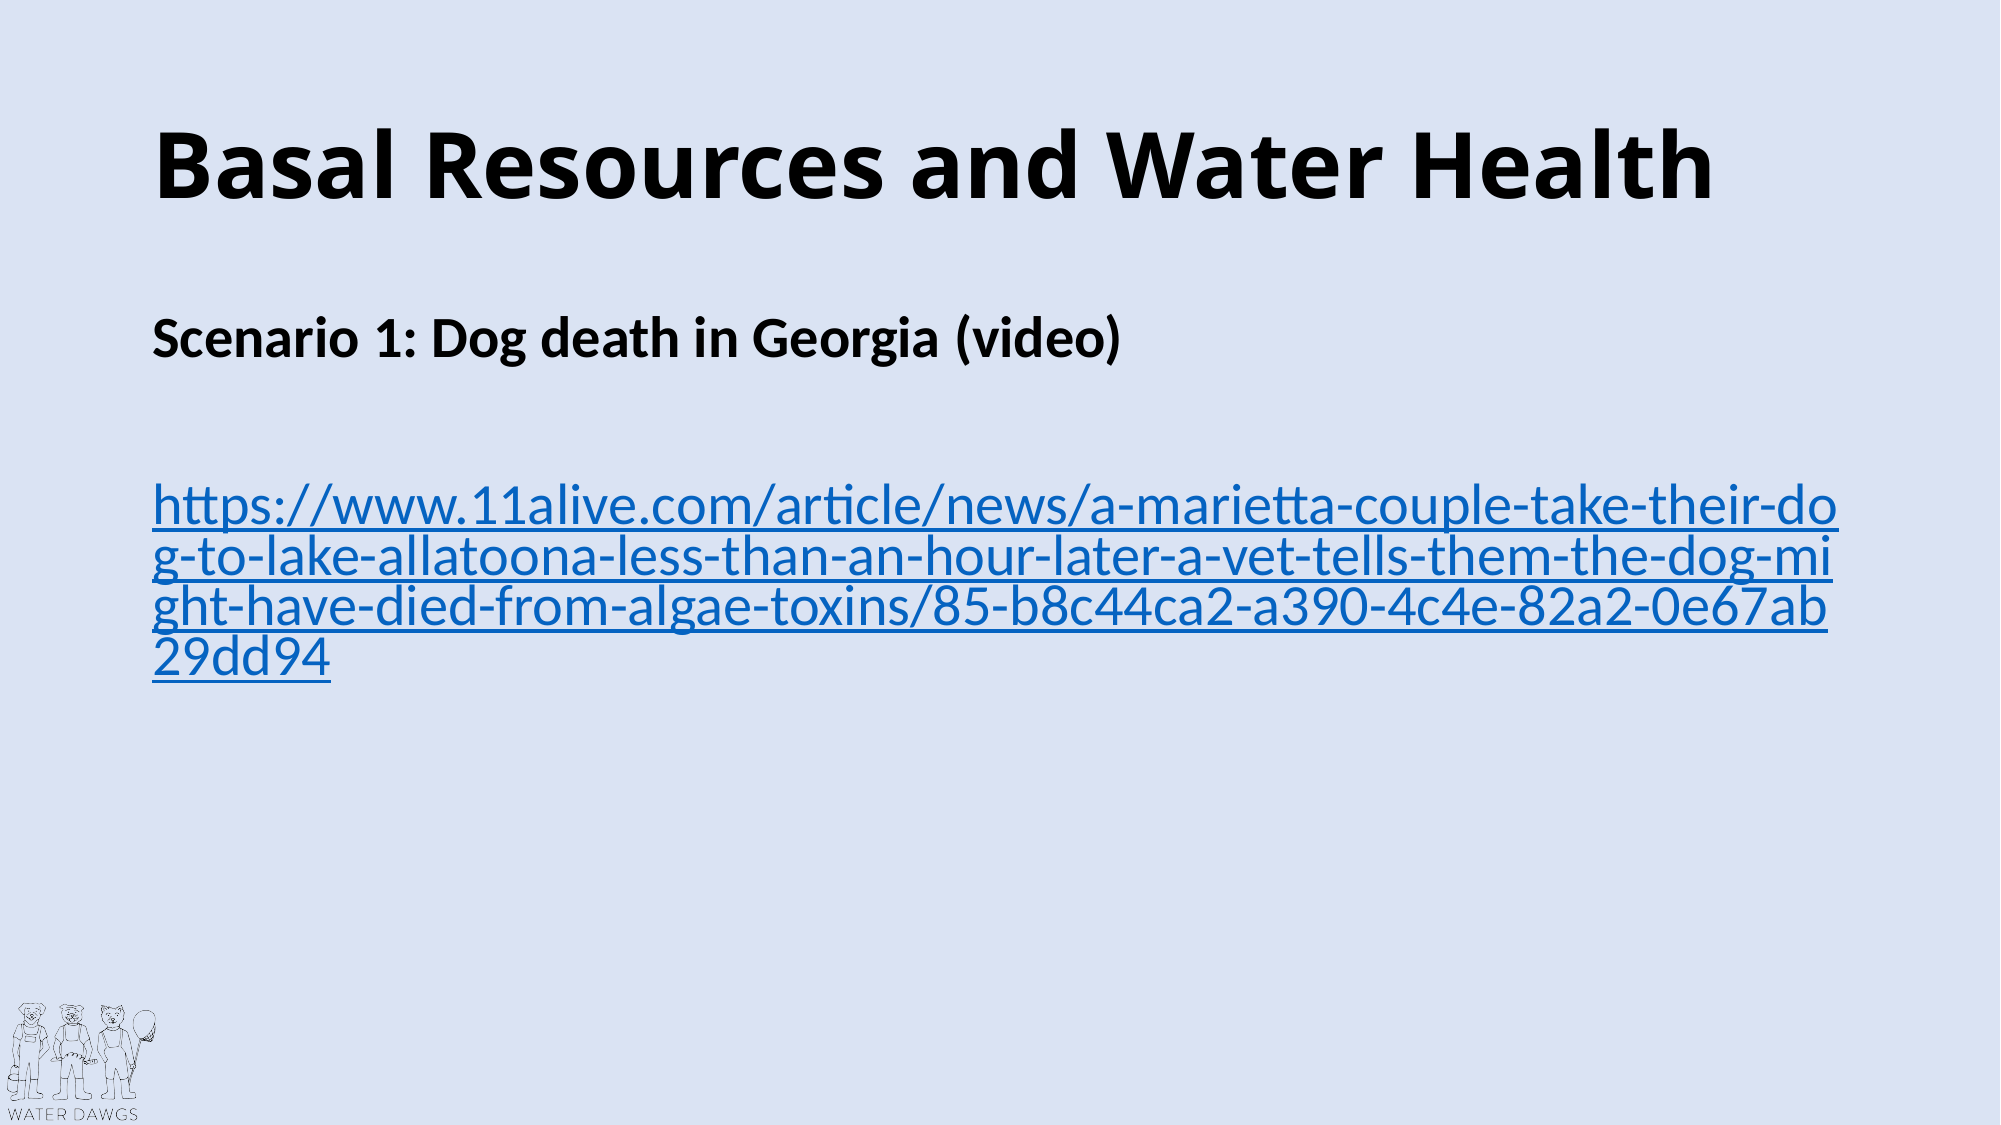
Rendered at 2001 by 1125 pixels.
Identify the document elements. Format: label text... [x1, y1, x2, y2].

picture [0, 967, 172, 1125]
list Scenario 1: Dog death in Georgia (video) https://www.11alive.com/article/news/a-marietta-couple-take-their-dog-to-lake-allatoona-less-than-an-hour-later-a-vet-tells-them-the-dog-might-have-died-from-algae-toxins/85-b8c44ca2-a390-4c4e-82a2-0e67ab29dd94 [137, 299, 1863, 1014]
title Basal Resources and Water Health [137, 59, 1863, 278]
